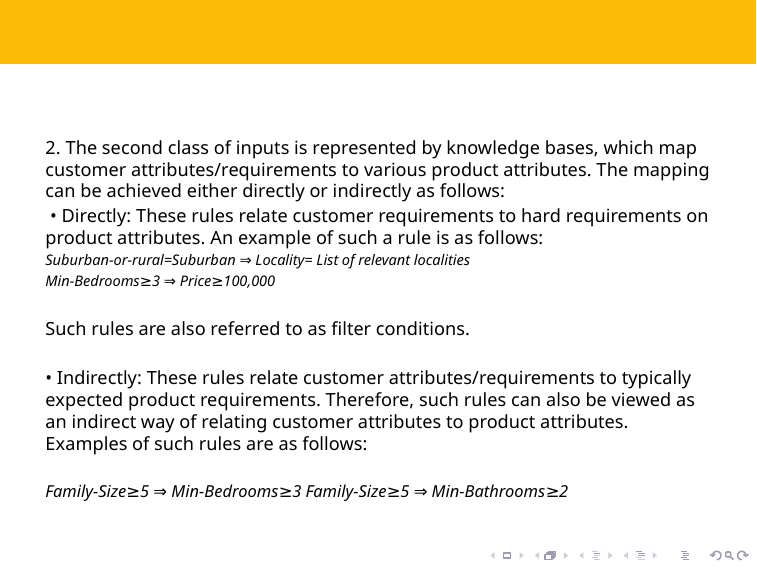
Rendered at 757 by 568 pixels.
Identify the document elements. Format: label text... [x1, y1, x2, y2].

list 2. The second class of inputs is represented by knowledge bases, which map customer attributes/requirements to various product attributes. The mapping can be achieved either directly or indirectly as follows: • Directly: These rules relate customer requirements to hard requirements on product attributes. An example of such a rule is as follows: Suburban-or-rural=Suburban ⇒ Locality= List of relevant localities Min-Bedrooms≥3 ⇒ Price≥100,000 Such rules are also referred to as filter conditions. • Indirectly: These rules relate customer attributes/requirements to typically expected product requirements. Therefore, such rules can also be viewed as an indirect way of relating customer attributes to product attributes. Examples of such rules are as follows: Family-Size≥5 ⇒ Min-Bedrooms≥3 Family-Size≥5 ⇒ Min-Bathrooms≥2 [37, 132, 719, 508]
